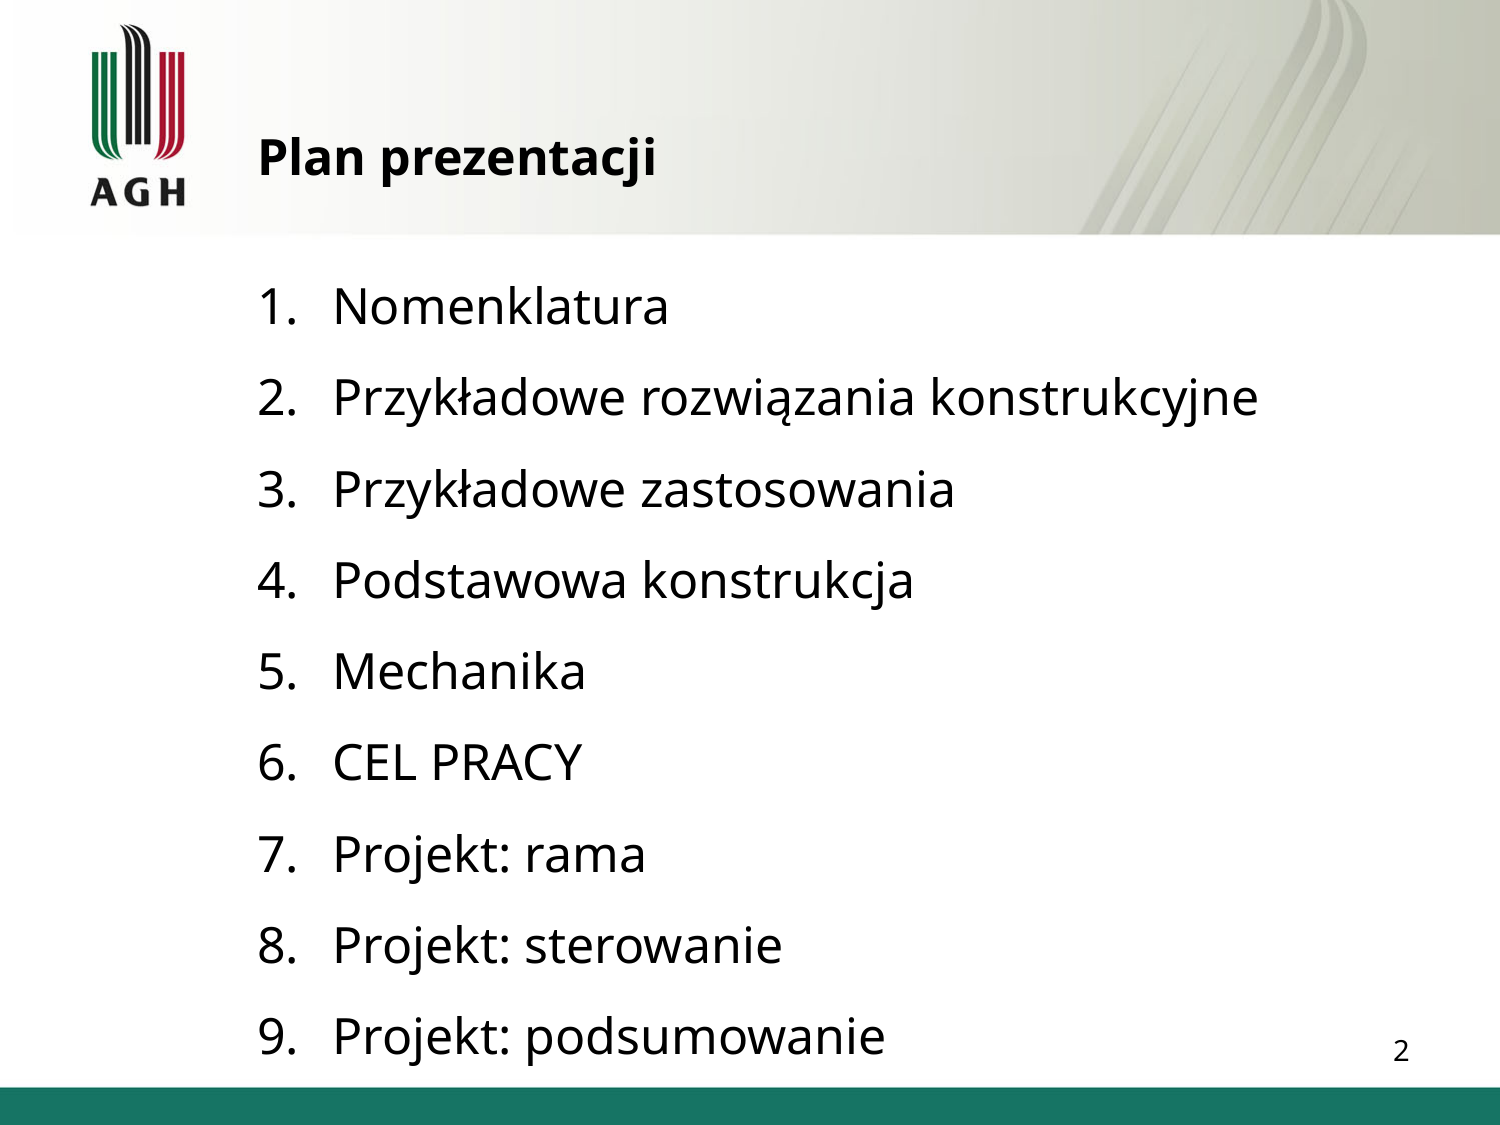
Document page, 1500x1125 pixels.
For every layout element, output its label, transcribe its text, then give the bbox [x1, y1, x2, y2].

picture [0, 0, 1500, 1125]
slide_number 2 [1074, 1024, 1425, 1103]
list Nomenklatura Przykładowe rozwiązania konstrukcyjne Przykładowe zastosowania Podstawowa konstrukcja Mechanika CEL PRACY Projekt: rama Projekt: sterowanie Projekt: podsumowanie [242, 267, 1425, 1005]
title Plan prezentacji [242, 78, 1425, 233]
